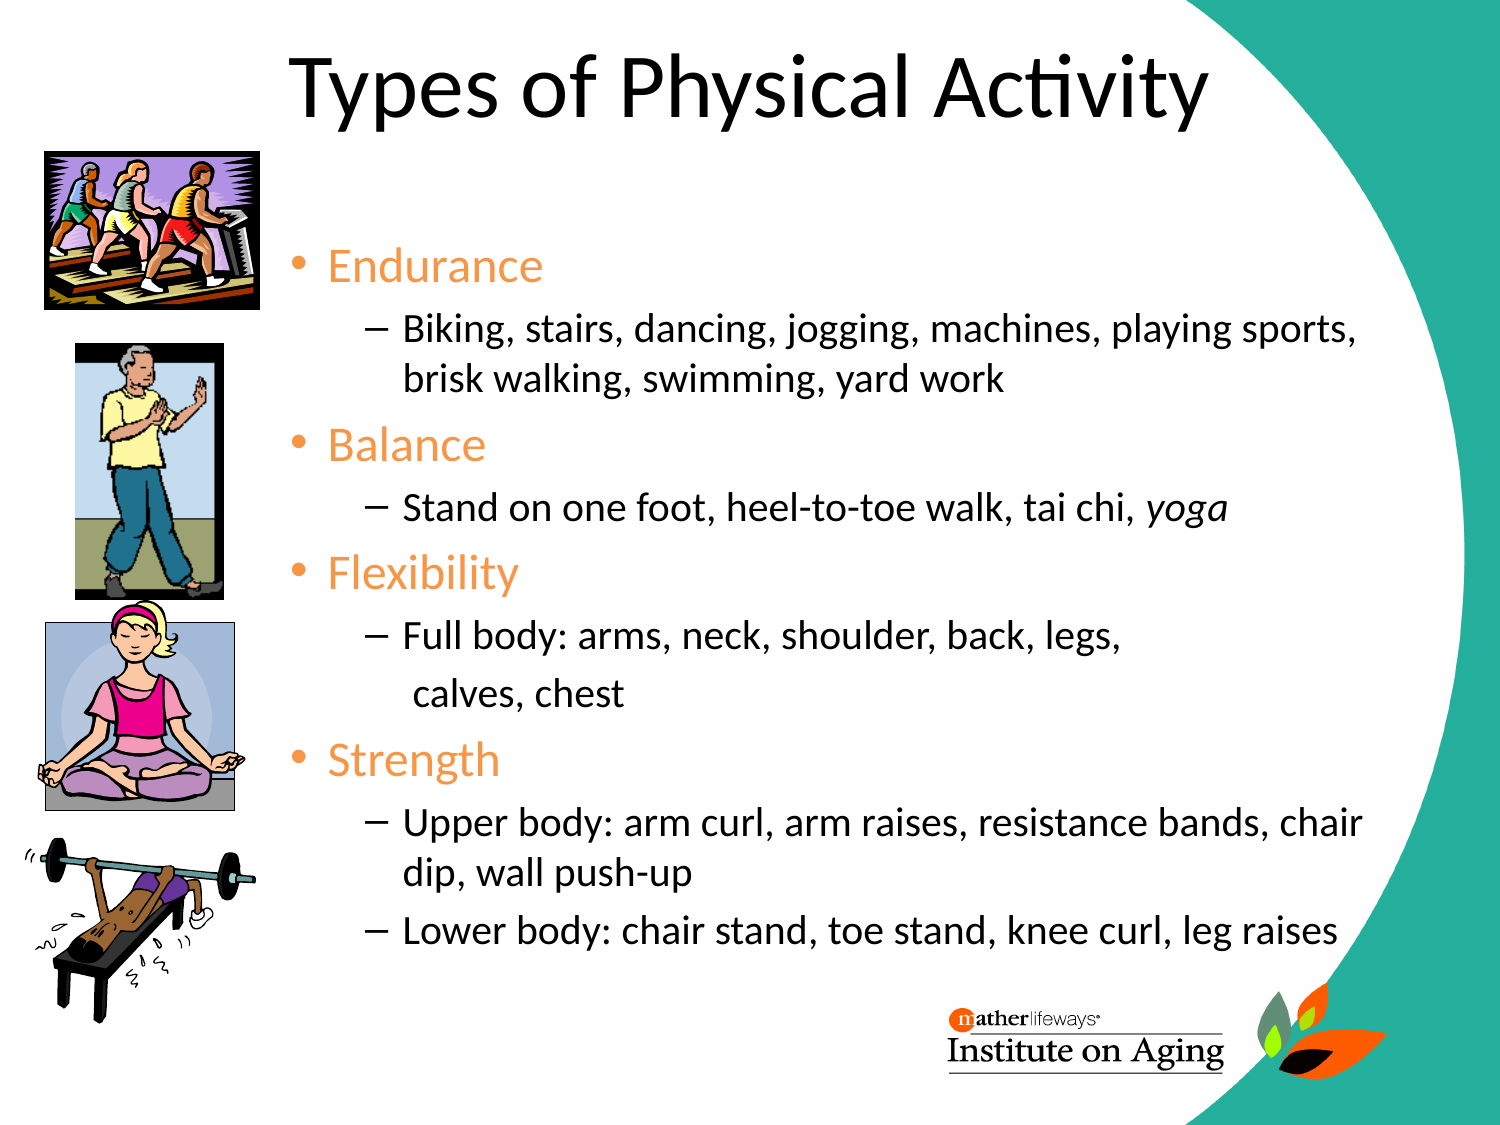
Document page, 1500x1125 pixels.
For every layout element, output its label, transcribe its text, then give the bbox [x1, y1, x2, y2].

picture [37, 342, 246, 812]
title Types of Physical Activity [75, 0, 1425, 175]
picture [525, 0, 1500, 1125]
picture [43, 148, 263, 313]
list Endurance Biking, stairs, dancing, jogging, machines, playing sports, brisk walking, swimming, yard work Balance Stand on one foot, heel-to-toe walk, tai chi, yoga Flexibility Full body: arms, neck, shoulder, back, legs, calves, chest Strength Upper body: arm curl, arm raises, resistance bands, chair dip, wall push-up Lower body: chair stand, toe stand, knee curl, leg raises [125, 224, 1425, 1125]
picture [24, 837, 257, 1024]
